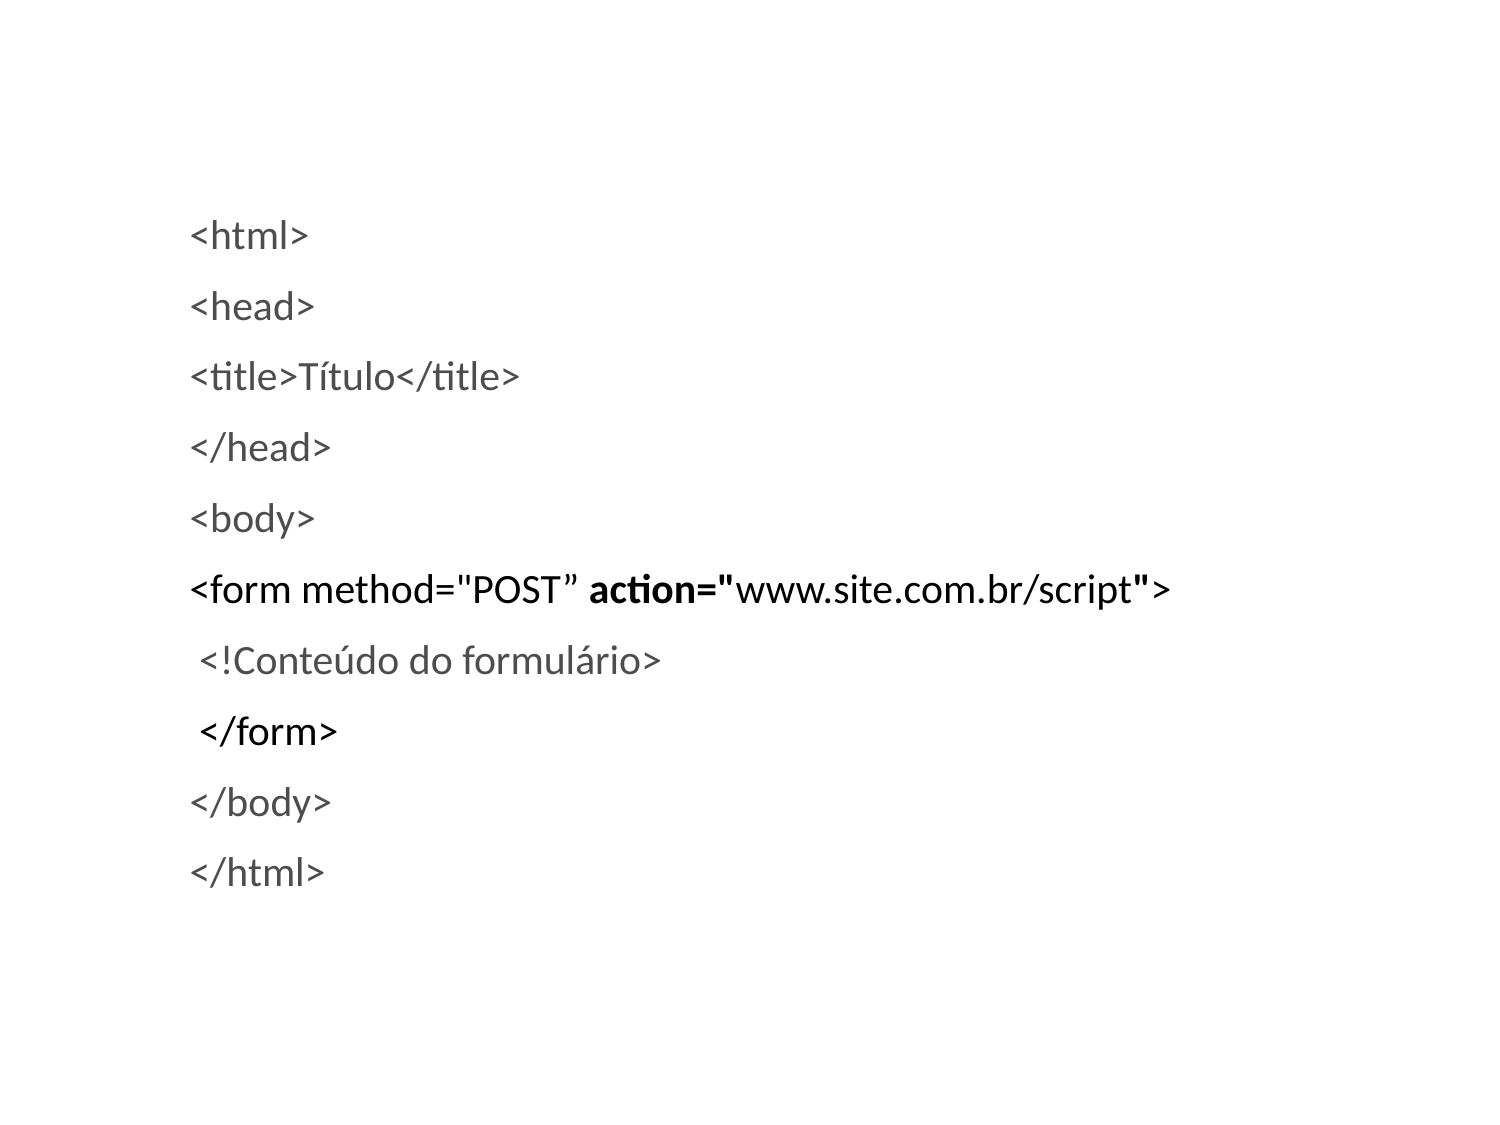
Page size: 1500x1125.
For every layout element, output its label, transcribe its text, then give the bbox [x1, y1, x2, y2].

text_box <html> <head> <title>Título</title> </head> <body> <form method="POST” action="www.site.com.br/script"> <!Conteúdo do formulário> </form> </body> </html> [174, 200, 1438, 974]
